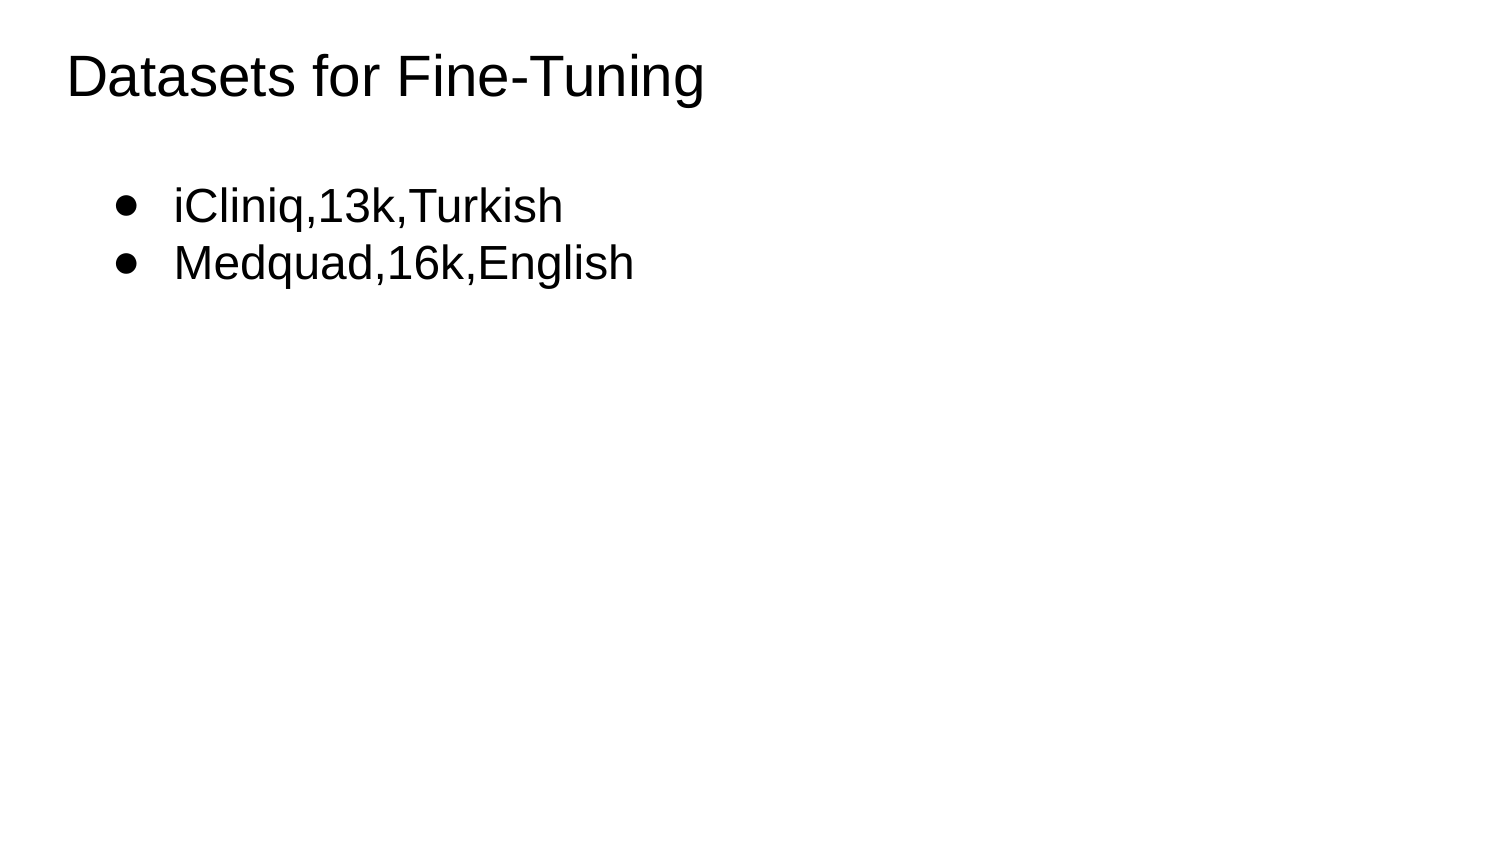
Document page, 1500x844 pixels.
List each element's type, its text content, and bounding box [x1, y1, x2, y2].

text_box iCliniq,13k,Turkish Medquad,16k,English [83, 159, 1413, 783]
title Datasets for Fine-Tuning [51, 22, 1449, 117]
